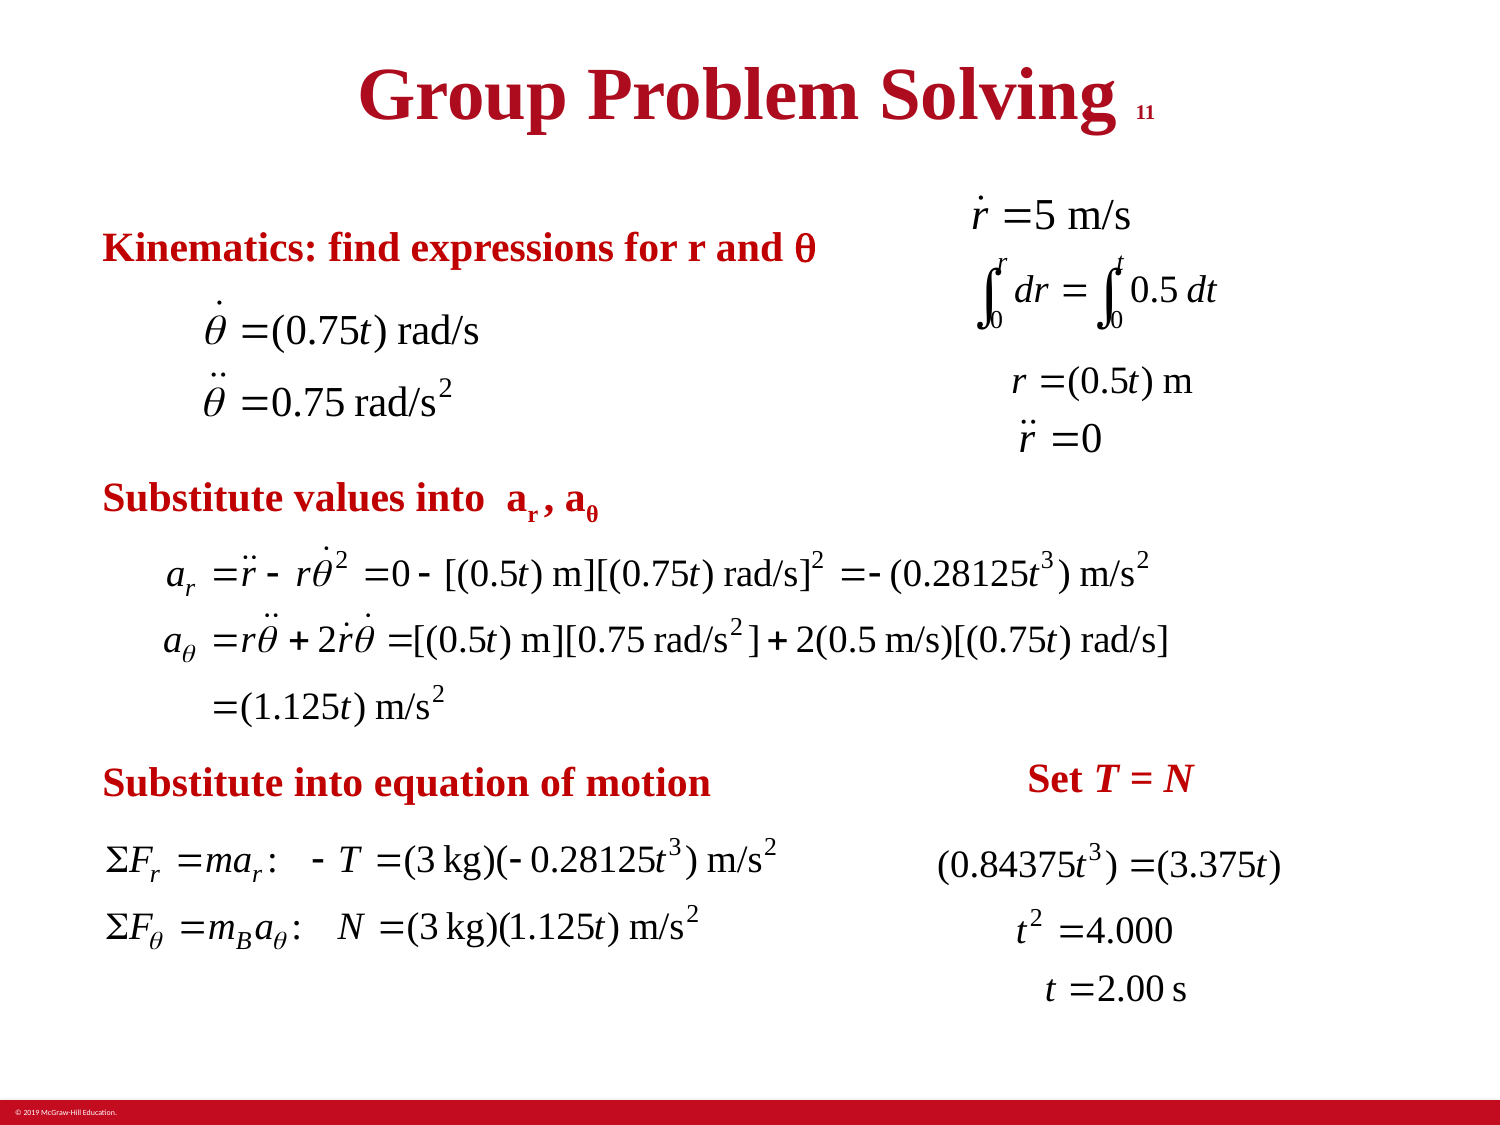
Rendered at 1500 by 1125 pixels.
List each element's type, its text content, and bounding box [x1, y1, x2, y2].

title Group Problem Solving 11 [87, 37, 1425, 143]
list Set T = N [1012, 743, 1250, 817]
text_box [962, 239, 1226, 344]
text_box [930, 832, 1301, 1022]
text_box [195, 295, 489, 438]
list Kinematics: find expressions for r and q [87, 212, 850, 288]
list Substitute into equation of motion [87, 747, 750, 813]
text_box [964, 188, 1138, 238]
list Substitute values into ar , aθ [87, 462, 625, 533]
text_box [1010, 411, 1113, 466]
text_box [156, 537, 1176, 738]
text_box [1004, 356, 1201, 413]
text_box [99, 824, 787, 959]
